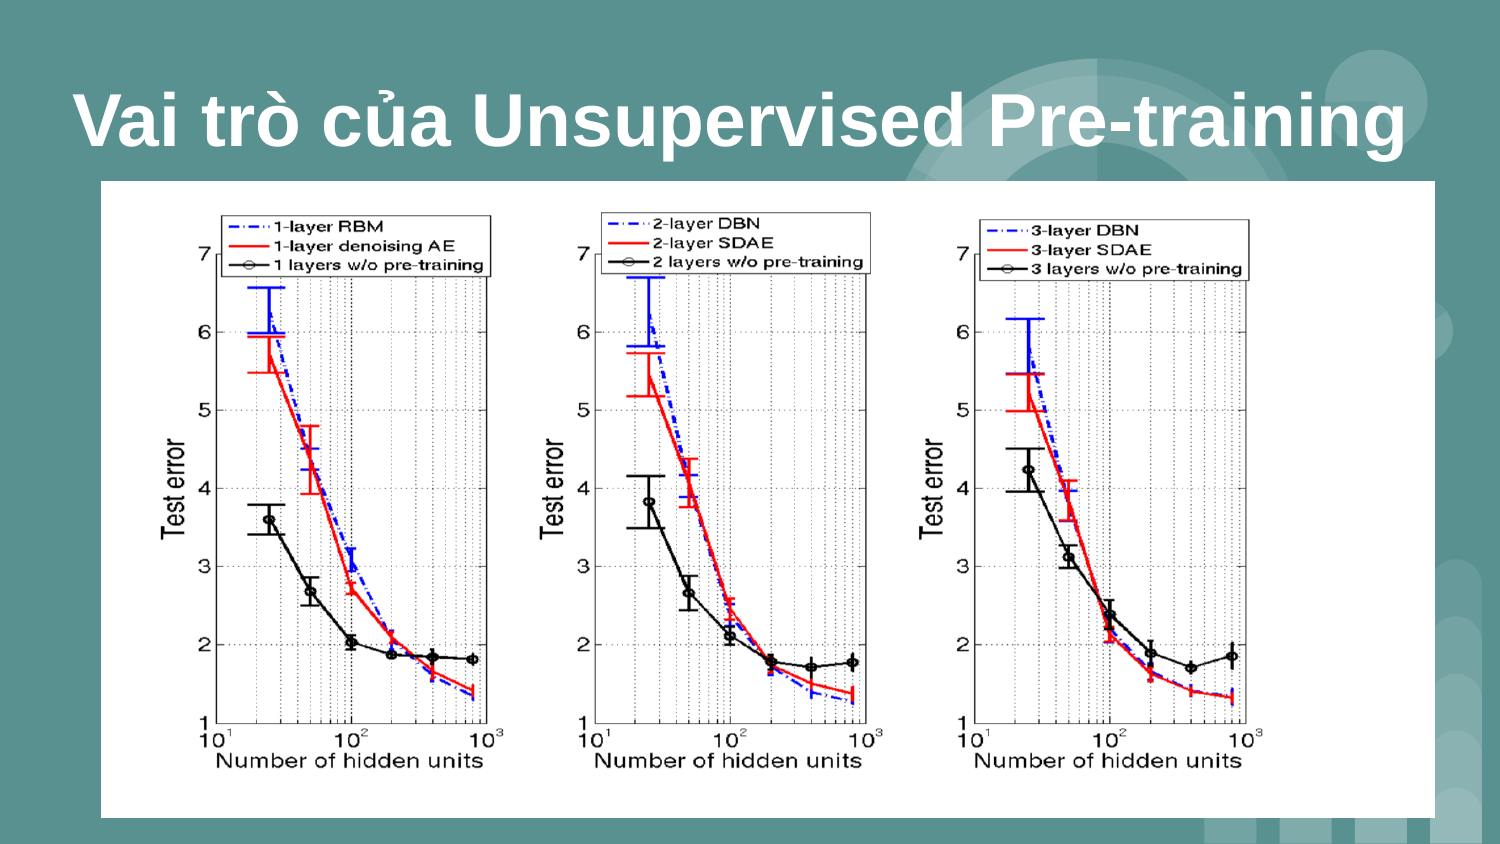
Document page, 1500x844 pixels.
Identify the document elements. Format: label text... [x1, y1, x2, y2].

title Vai trò của Unsupervised Pre-training [57, 25, 1479, 207]
picture [101, 180, 1435, 819]
